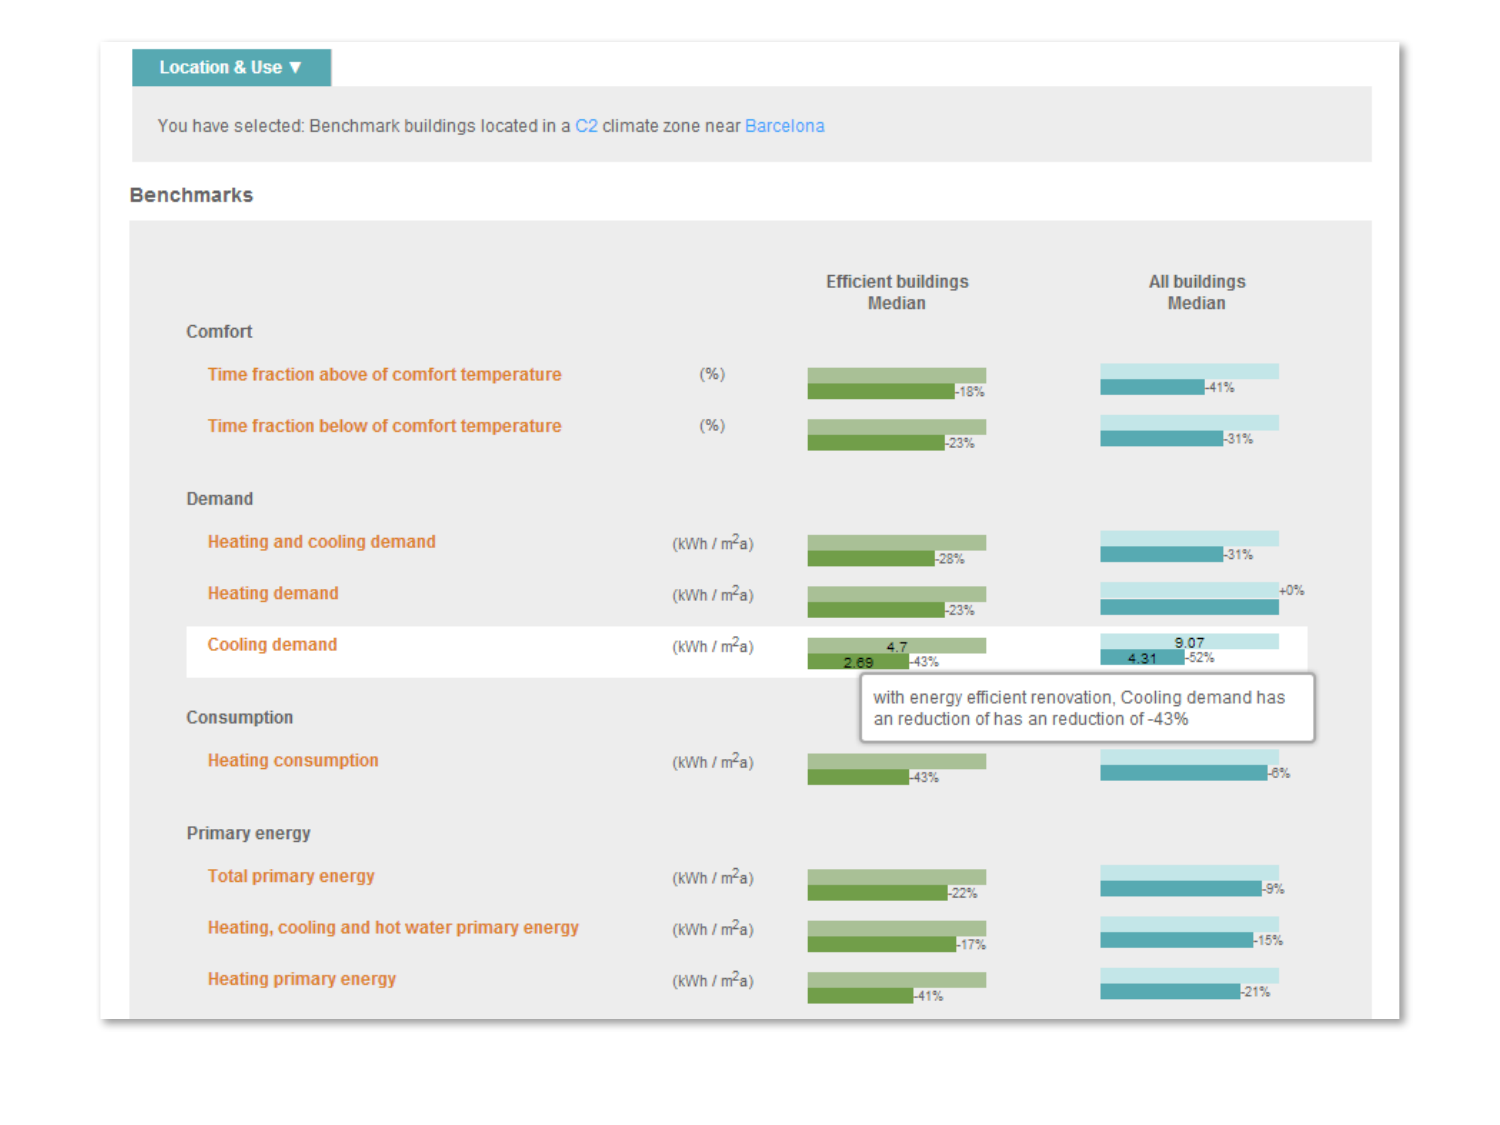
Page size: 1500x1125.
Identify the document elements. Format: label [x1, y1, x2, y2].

picture [100, 42, 1400, 1019]
